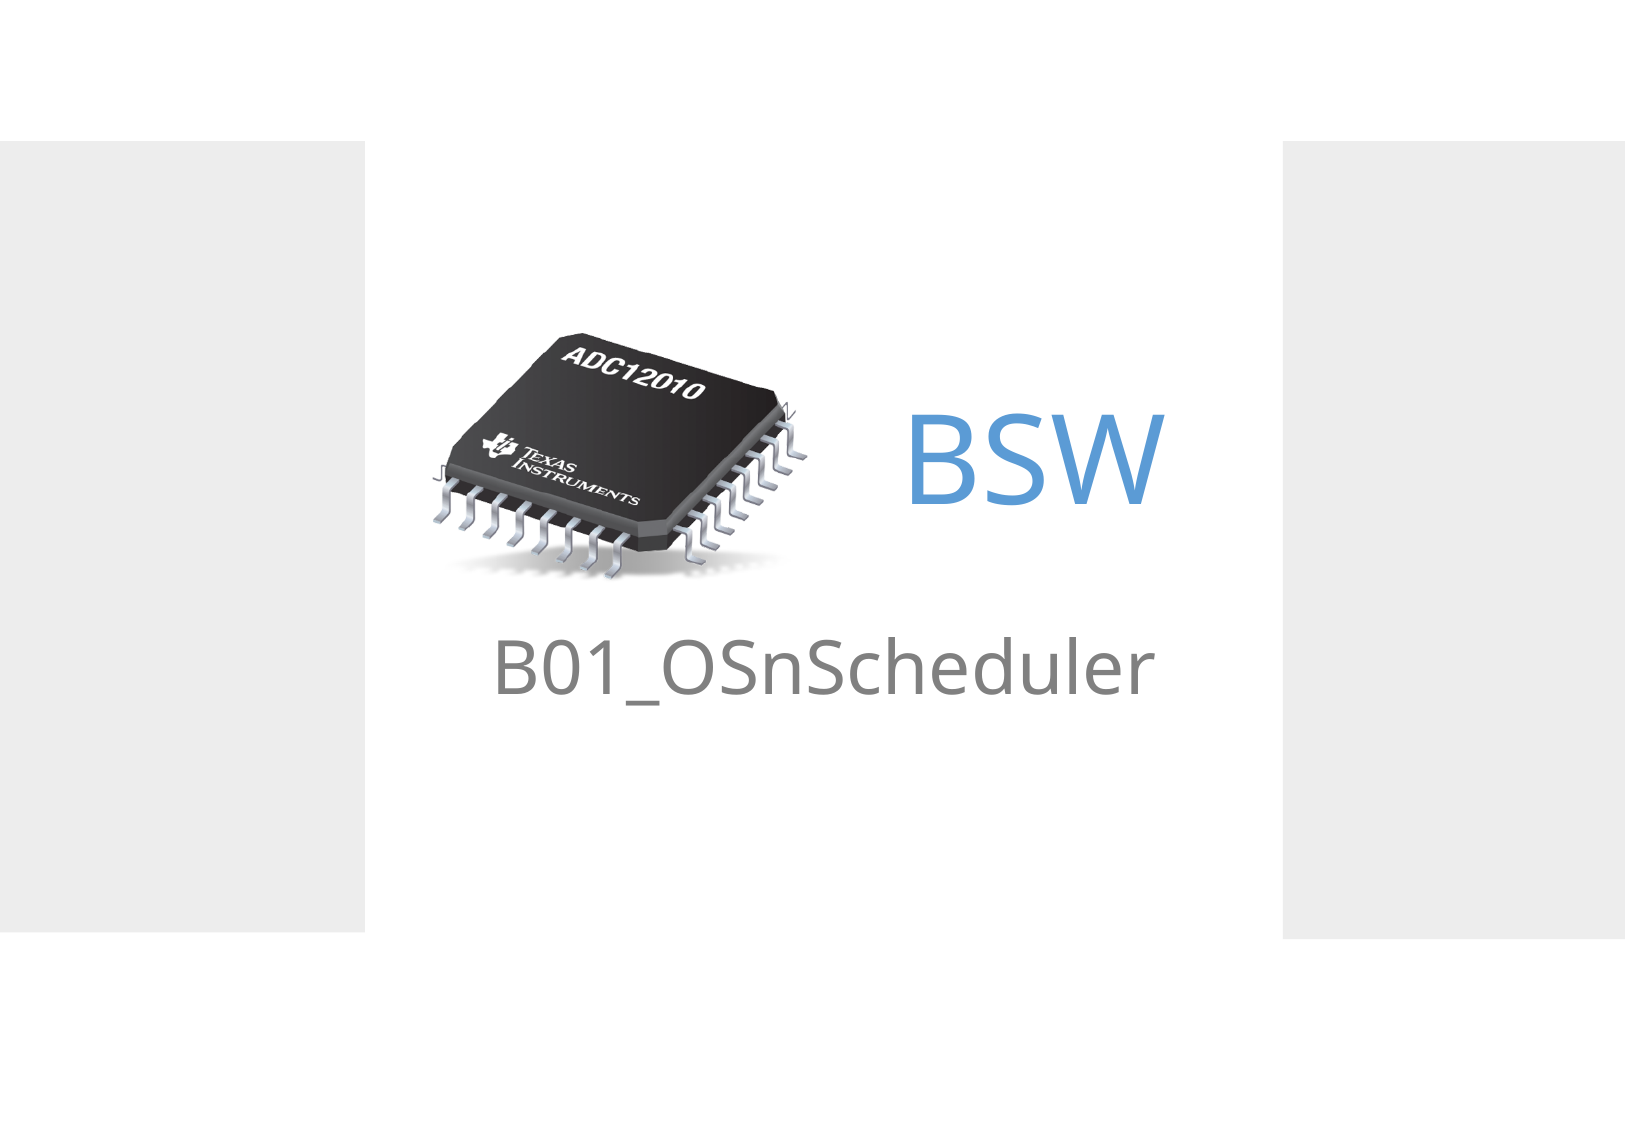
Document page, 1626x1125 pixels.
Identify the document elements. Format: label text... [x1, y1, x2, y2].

text_box BSW [813, 372, 1283, 537]
text_box [1282, 140, 1625, 940]
picture [426, 317, 813, 598]
text_box [0, 140, 366, 933]
text_box B01_OSnScheduler [365, 611, 1283, 717]
